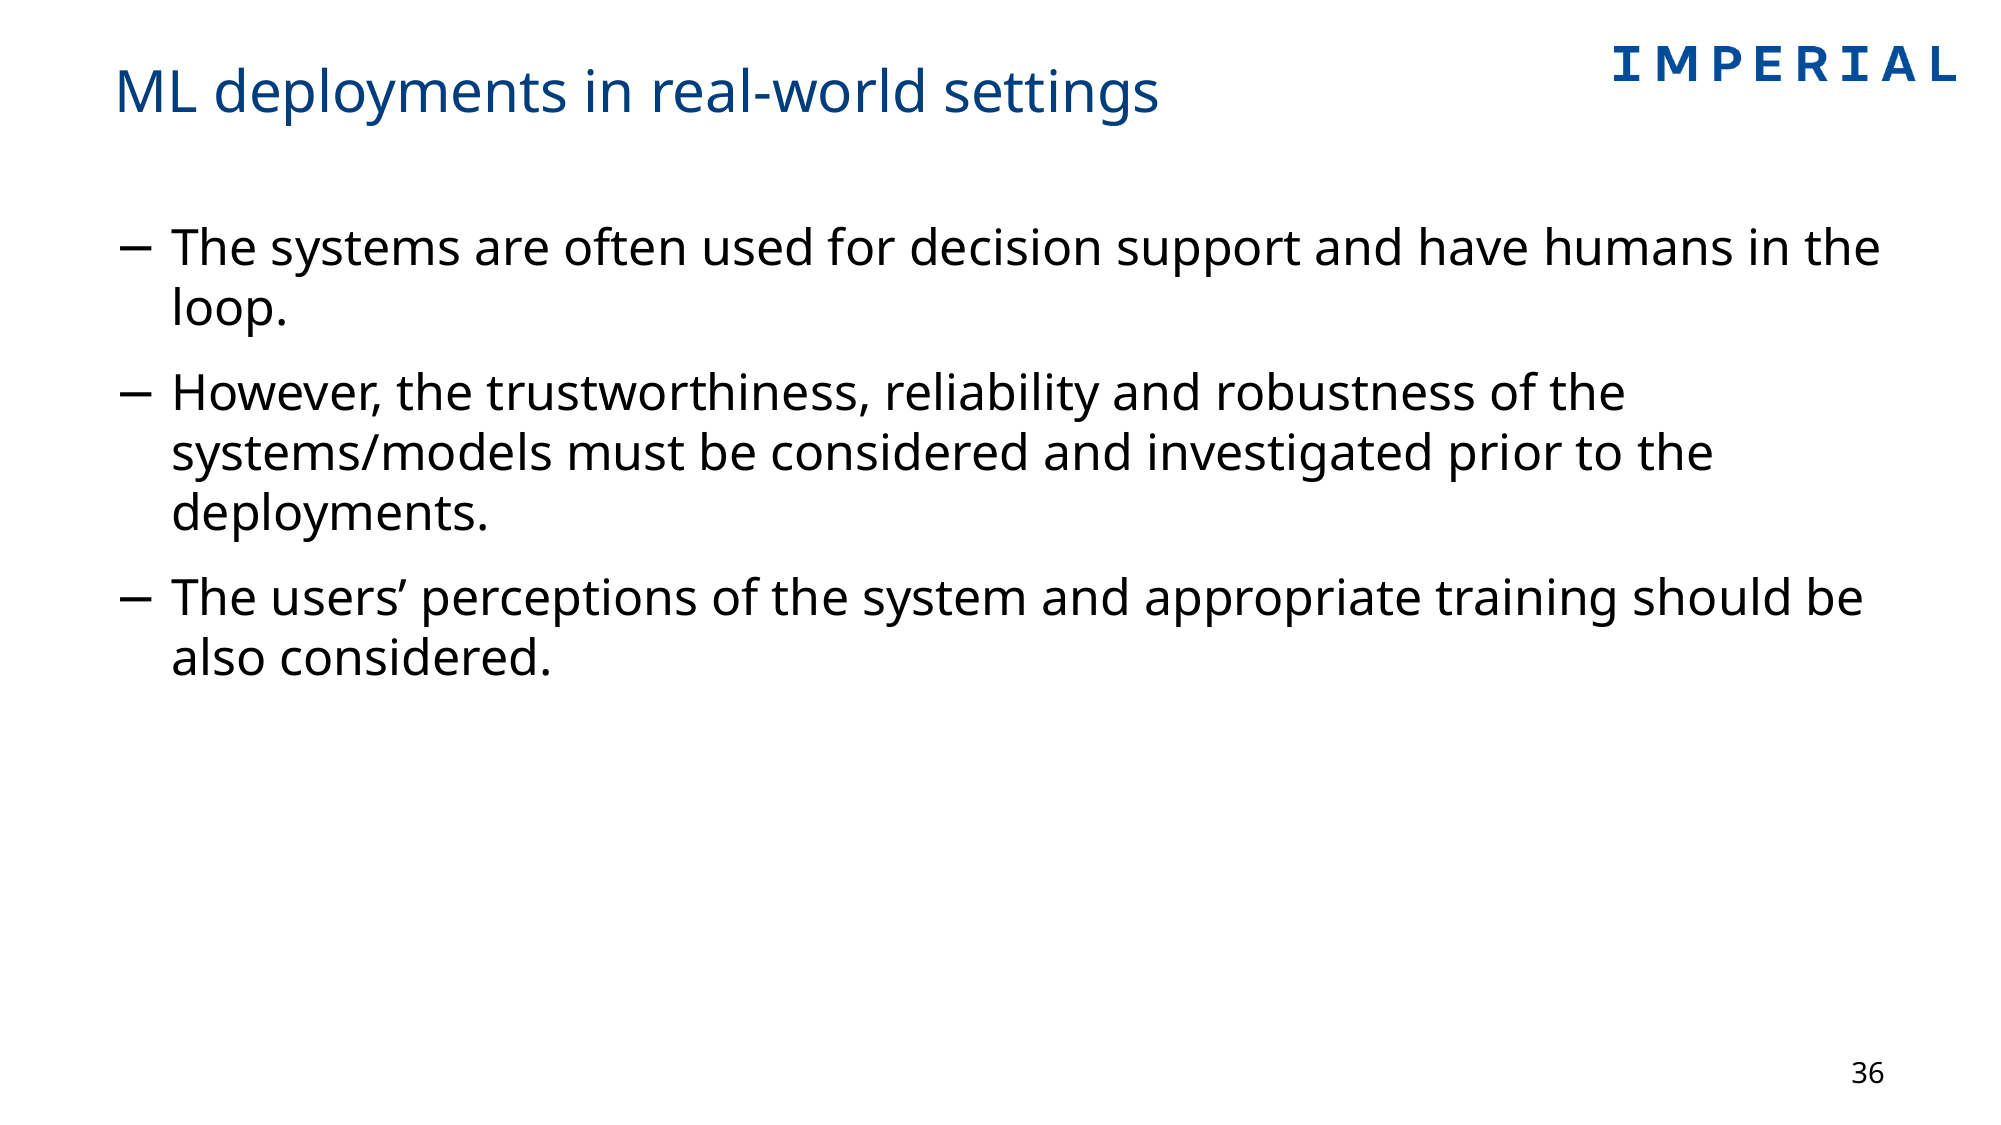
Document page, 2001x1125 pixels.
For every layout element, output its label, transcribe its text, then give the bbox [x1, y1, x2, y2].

list The systems are often used for decision support and have humans in the loop. However, the trustworthiness, reliability and robustness of the systems/models must be considered and investigated prior to the deployments. The users’ perceptions of the system and appropriate training should be also considered. [99, 208, 1900, 1024]
picture [1900, 46, 1956, 81]
slide_number 36 [1433, 1046, 1901, 1103]
title ML deployments in real-world settings [99, 0, 1900, 184]
